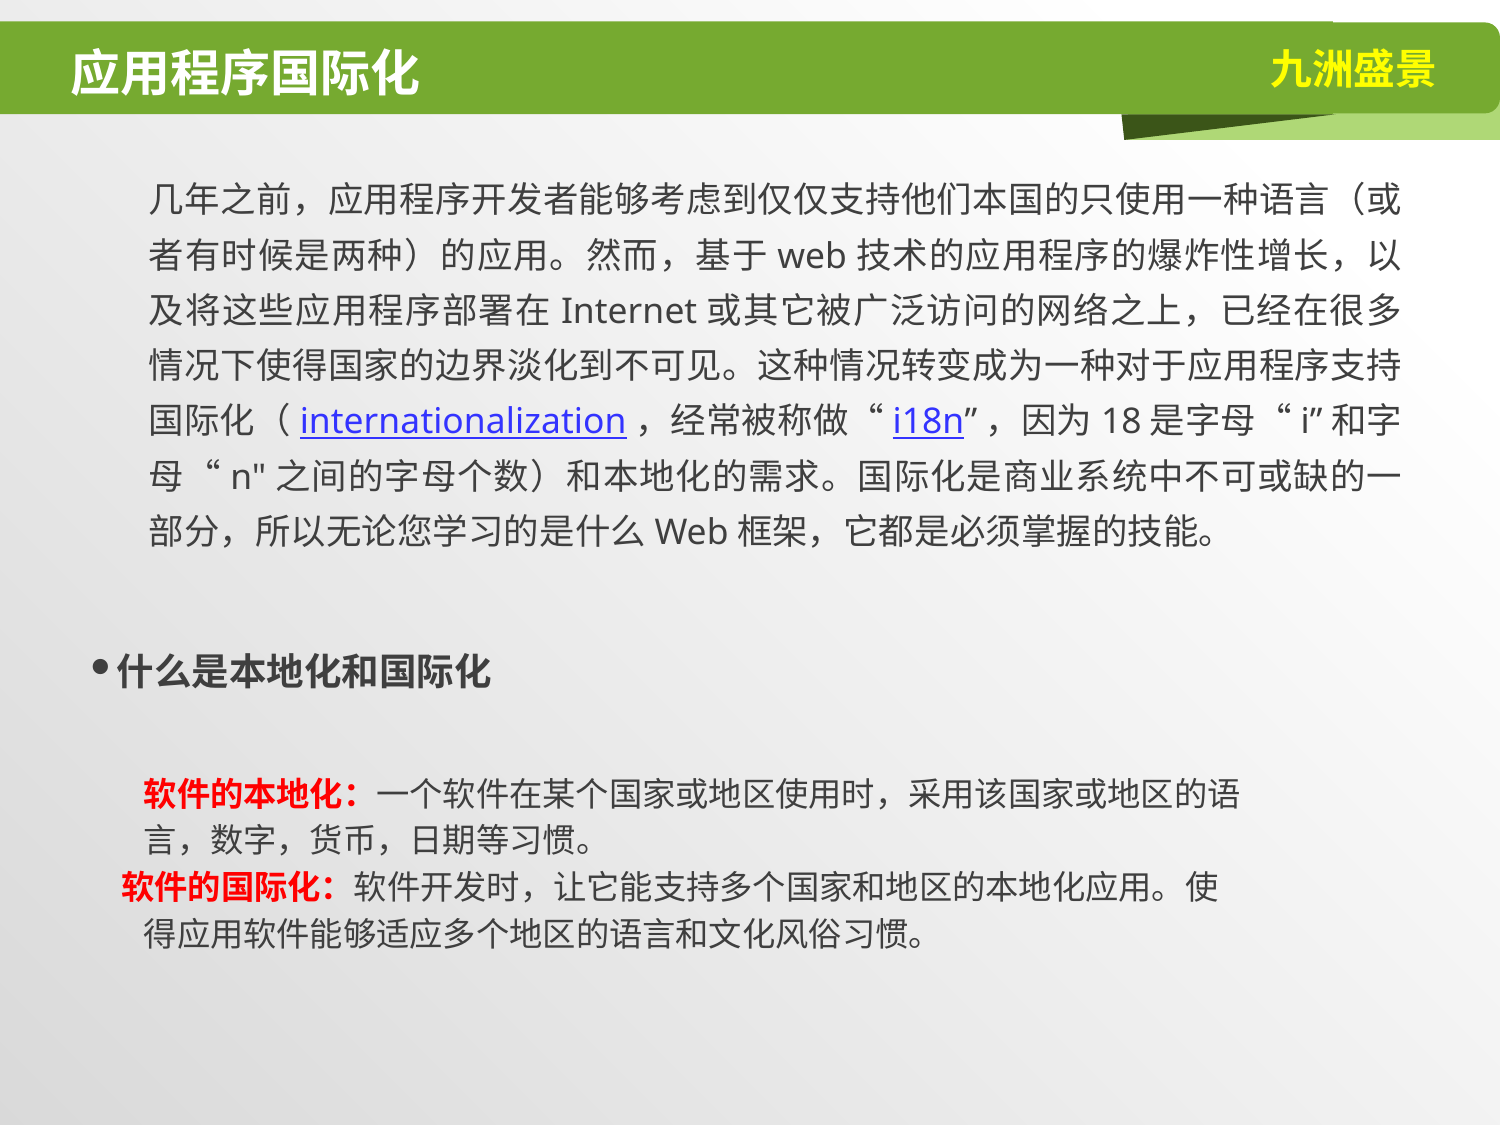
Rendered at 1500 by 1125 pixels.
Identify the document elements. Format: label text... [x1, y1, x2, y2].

list 几年之前，应用程序开发者能够考虑到仅仅支持他们本国的只使用一种语言（或者有时候是两种）的应用。然而，基于web技术的应用程序的爆炸性增长，以及将这些应用程序部署在Internet或其它被广泛访问的网络之上，已经在很多情况下使得国家的边界淡化到不可见。这种情况转变成为一种对于应用程序支持国际化（internationalization，经常被称做“i18n”，因为18是字母“i”和字母“n"之间的字母个数）和本地化的需求。国际化是商业系统中不可或缺的一部分，所以无论您学习的是什么Web框架，它都是必须掌握的技能。 什么是本地化和国际化 软件的本地化：一个软件在某个国家或地区使用时，采用该国家或地区的语 言，数字，货币，日期等习惯。 软件的国际化：软件开发时，让它能支持多个国家和地区的本地化应用。使 得应用软件能够适应多个地区的语言和文化风俗习惯。 [75, 157, 1418, 1052]
title 应用程序国际化 [55, 25, 1318, 110]
